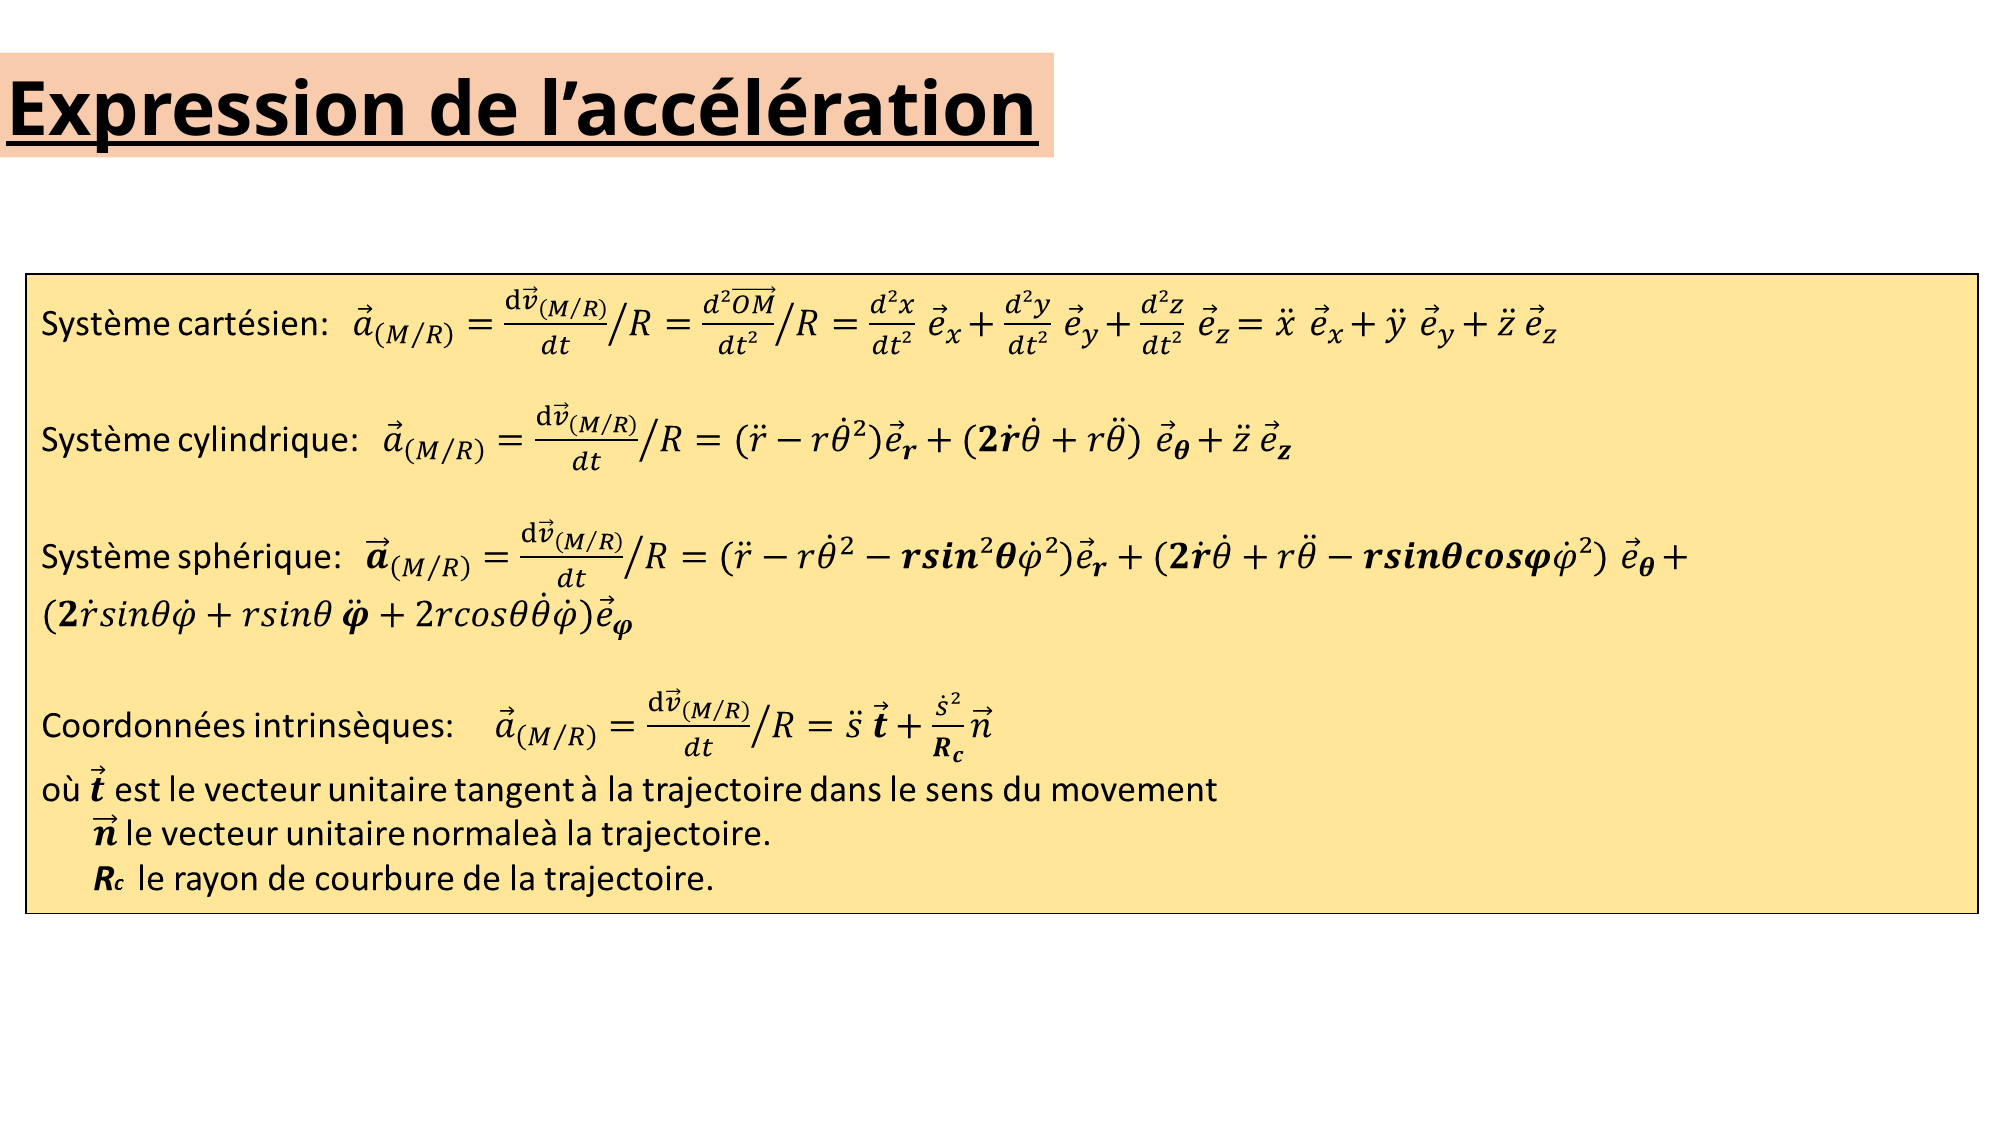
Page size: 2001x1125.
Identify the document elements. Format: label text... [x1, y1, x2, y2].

text_box [25, 273, 1979, 914]
text_box Expression de l’accélération [0, 52, 1054, 158]
